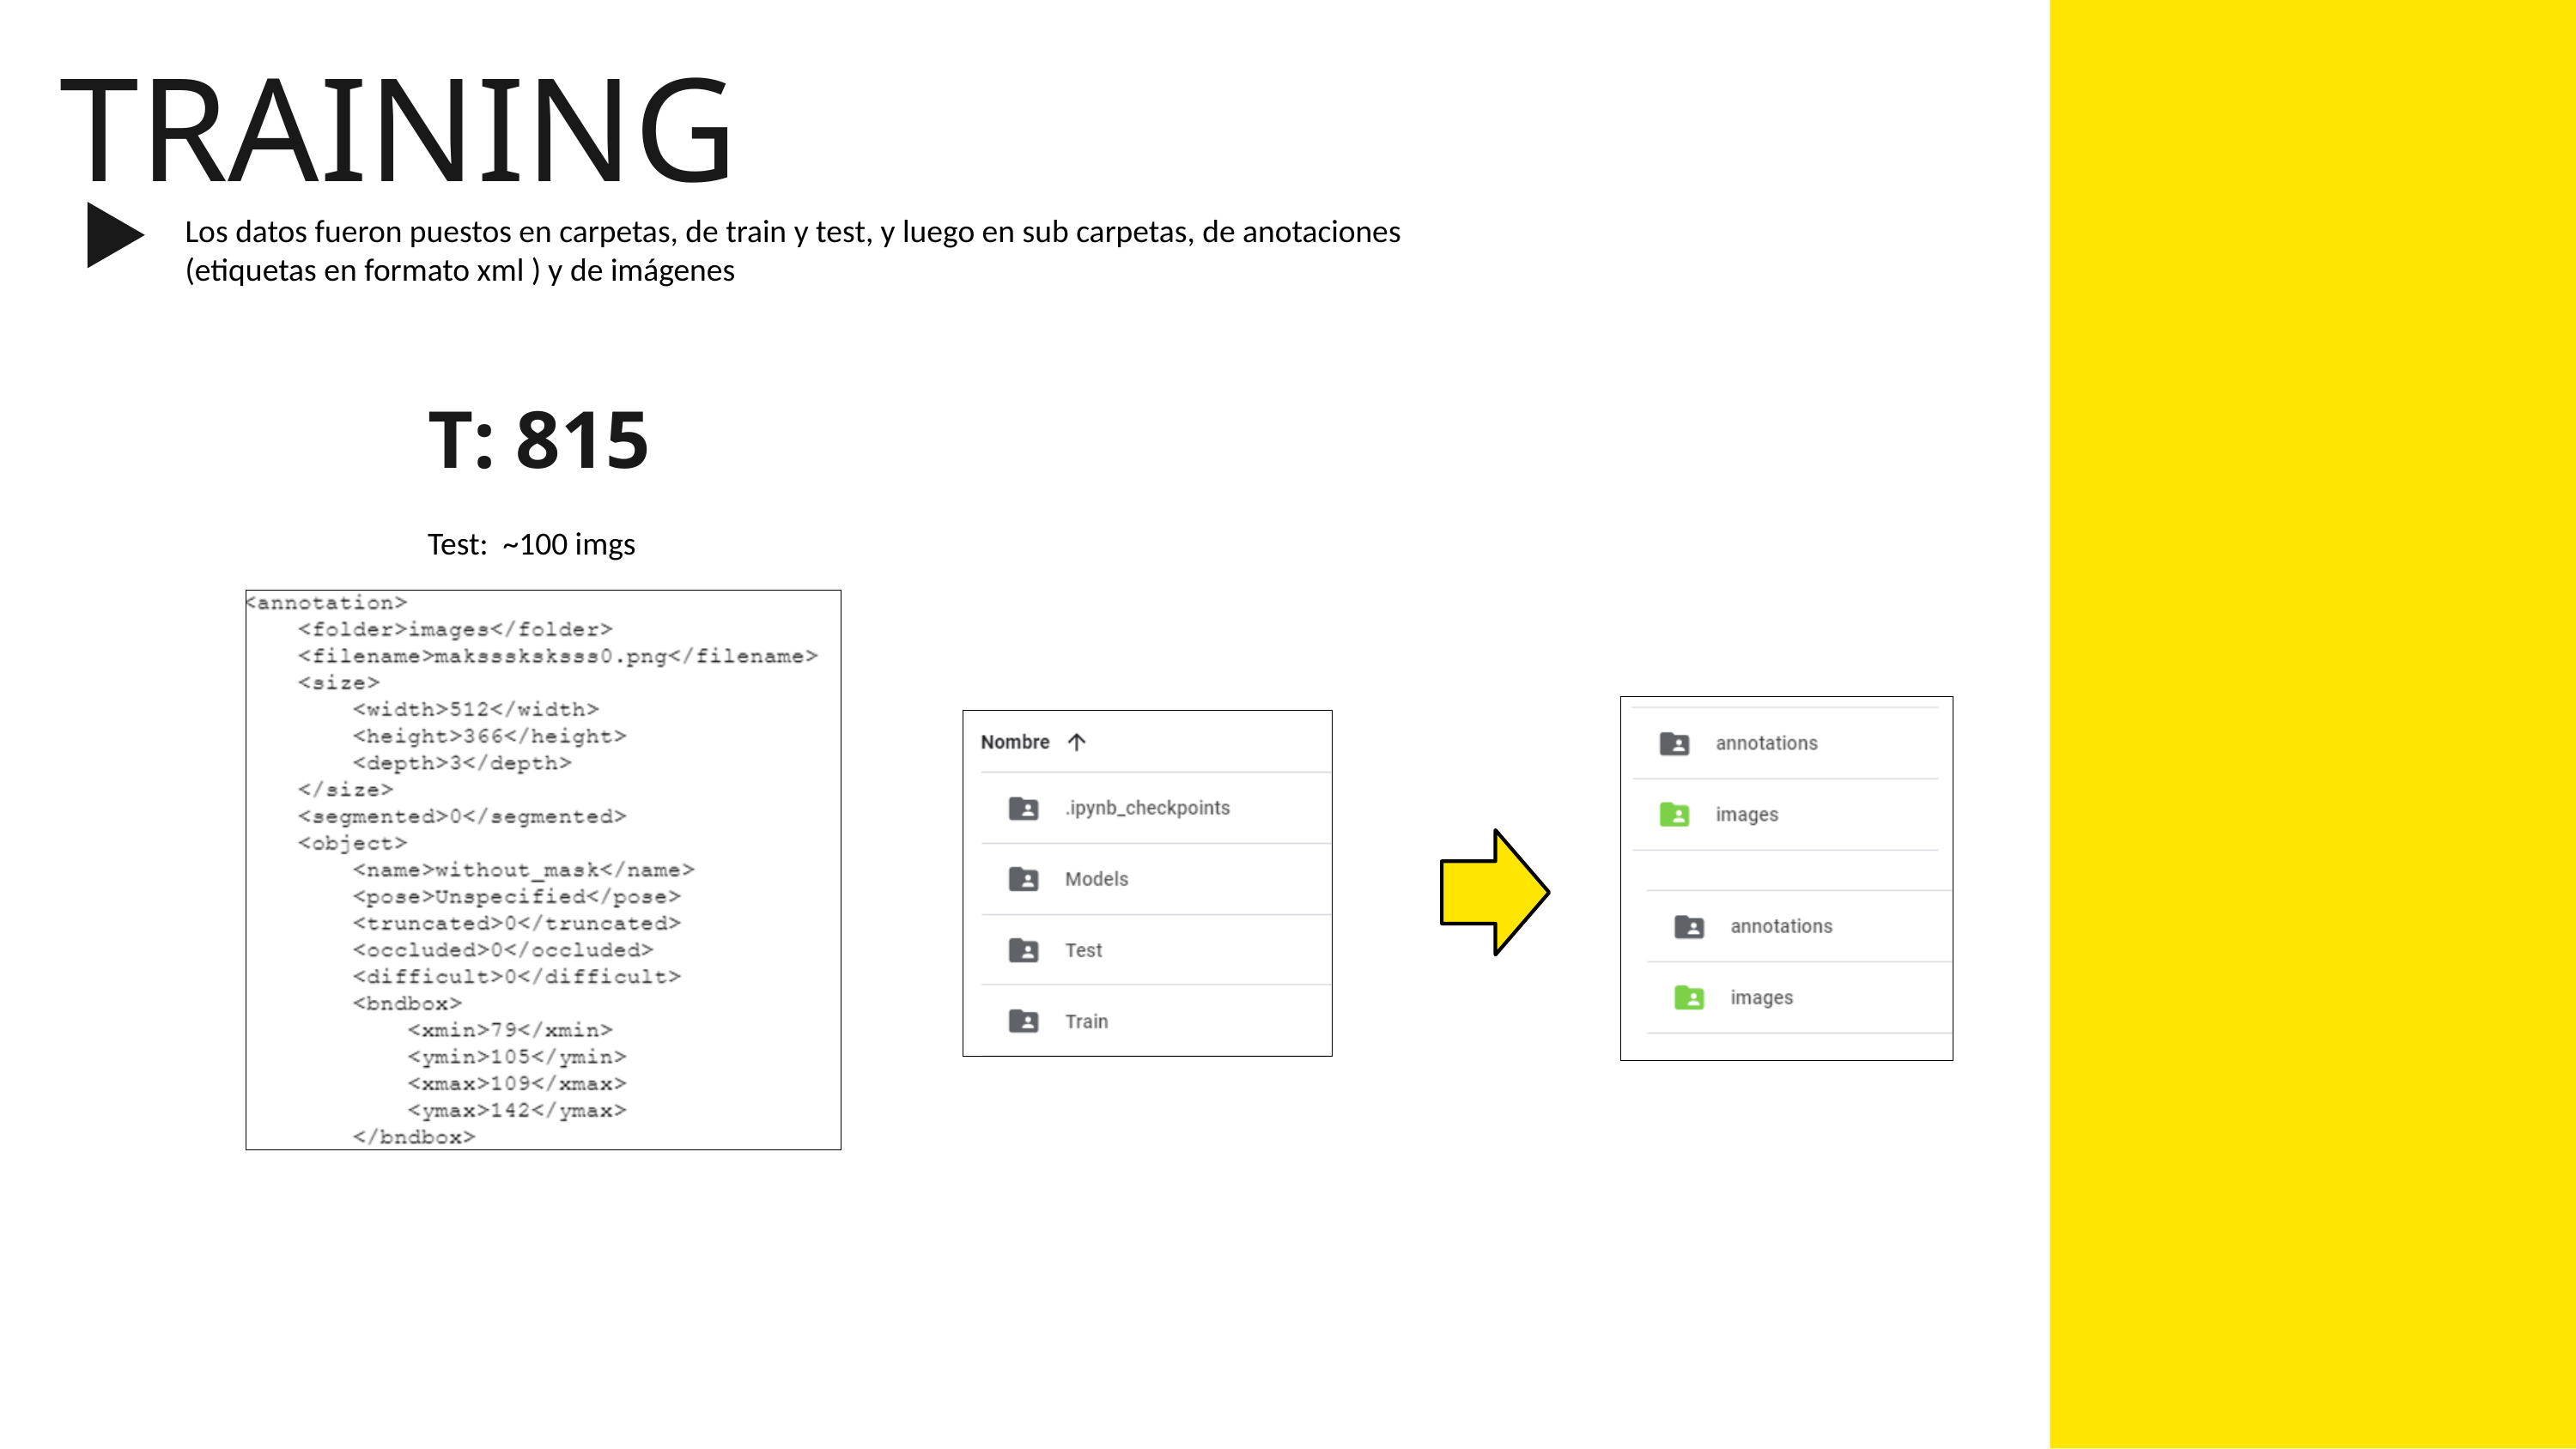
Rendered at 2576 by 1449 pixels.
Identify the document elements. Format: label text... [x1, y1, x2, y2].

picture [1620, 696, 1954, 1061]
text_box [2050, 0, 2576, 1449]
text_box Los datos fueron puestos en carpetas, de train y test, y luego en sub carpetas, de anotaciones (etiquetas en formato xml ) y de imágenes [172, 203, 1475, 294]
text_box [1440, 828, 1551, 957]
picture [245, 590, 841, 1150]
text_box T: 815 Test: ~100 imgs [415, 383, 694, 568]
text_box TRAINING [59, 67, 1049, 210]
picture [963, 710, 1333, 1057]
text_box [82, 205, 150, 264]
